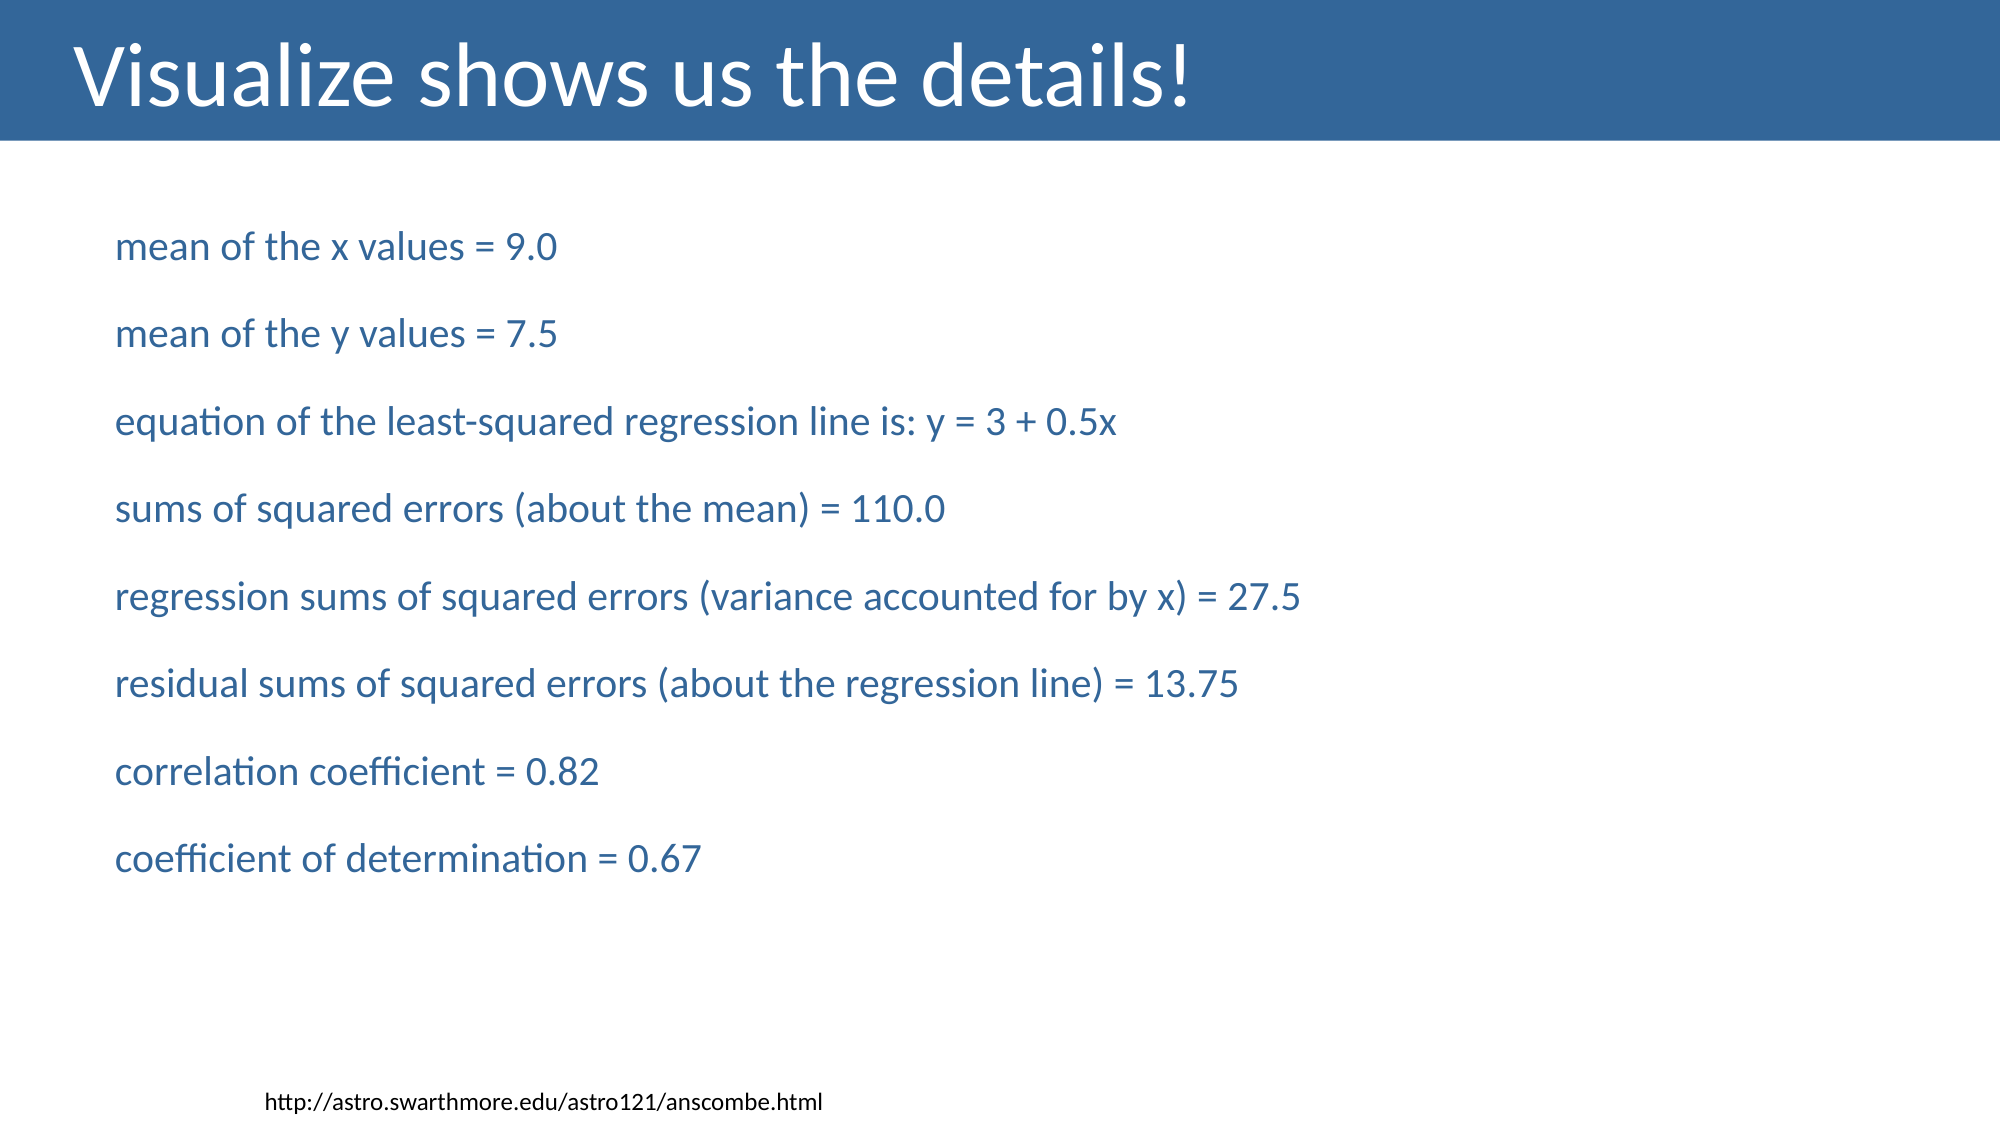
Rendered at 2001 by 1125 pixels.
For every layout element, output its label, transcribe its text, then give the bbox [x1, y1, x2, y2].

list mean of the x values = 9.0 mean of the y values = 7.5 equation of the least-squared regression line is: y = 3 + 0.5x sums of squared errors (about the mean) = 110.0 regression sums of squared errors (variance accounted for by x) = 27.5 residual sums of squared errors (about the regression line) = 13.75 correlation coefficient = 0.82 coefficient of determination = 0.67 [99, 210, 1900, 1067]
title Visualize shows us the details! [0, 0, 2000, 141]
text_box http://astro.swarthmore.edu/astro121/anscombe.html [249, 1078, 1633, 1123]
